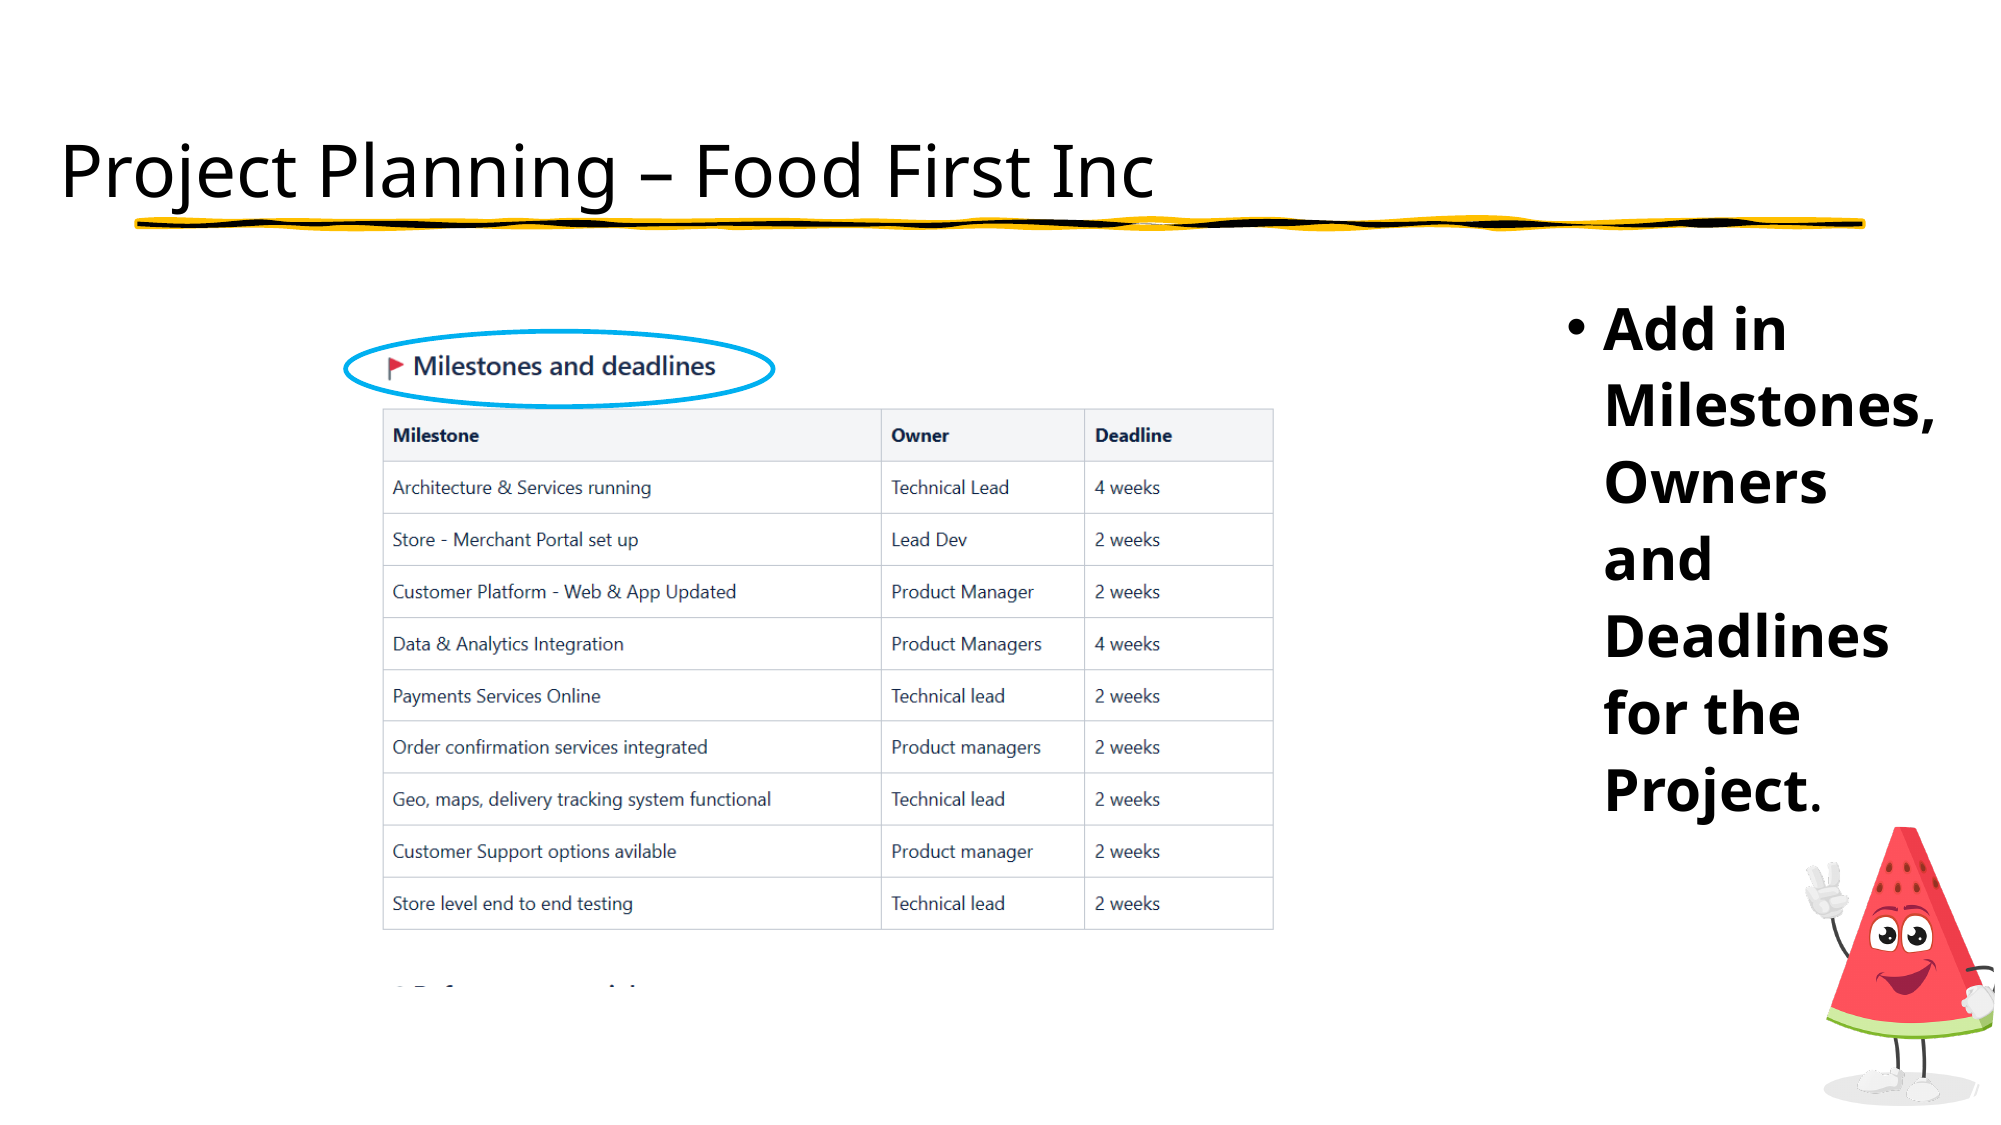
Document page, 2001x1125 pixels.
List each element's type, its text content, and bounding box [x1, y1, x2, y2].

picture [1805, 838, 1995, 1106]
picture [171, 277, 1425, 987]
title Project Planning – Food First Inc [44, 59, 1956, 278]
list Add in Milestones, Owners and Deadlines for the Project. [1551, 277, 1956, 1066]
